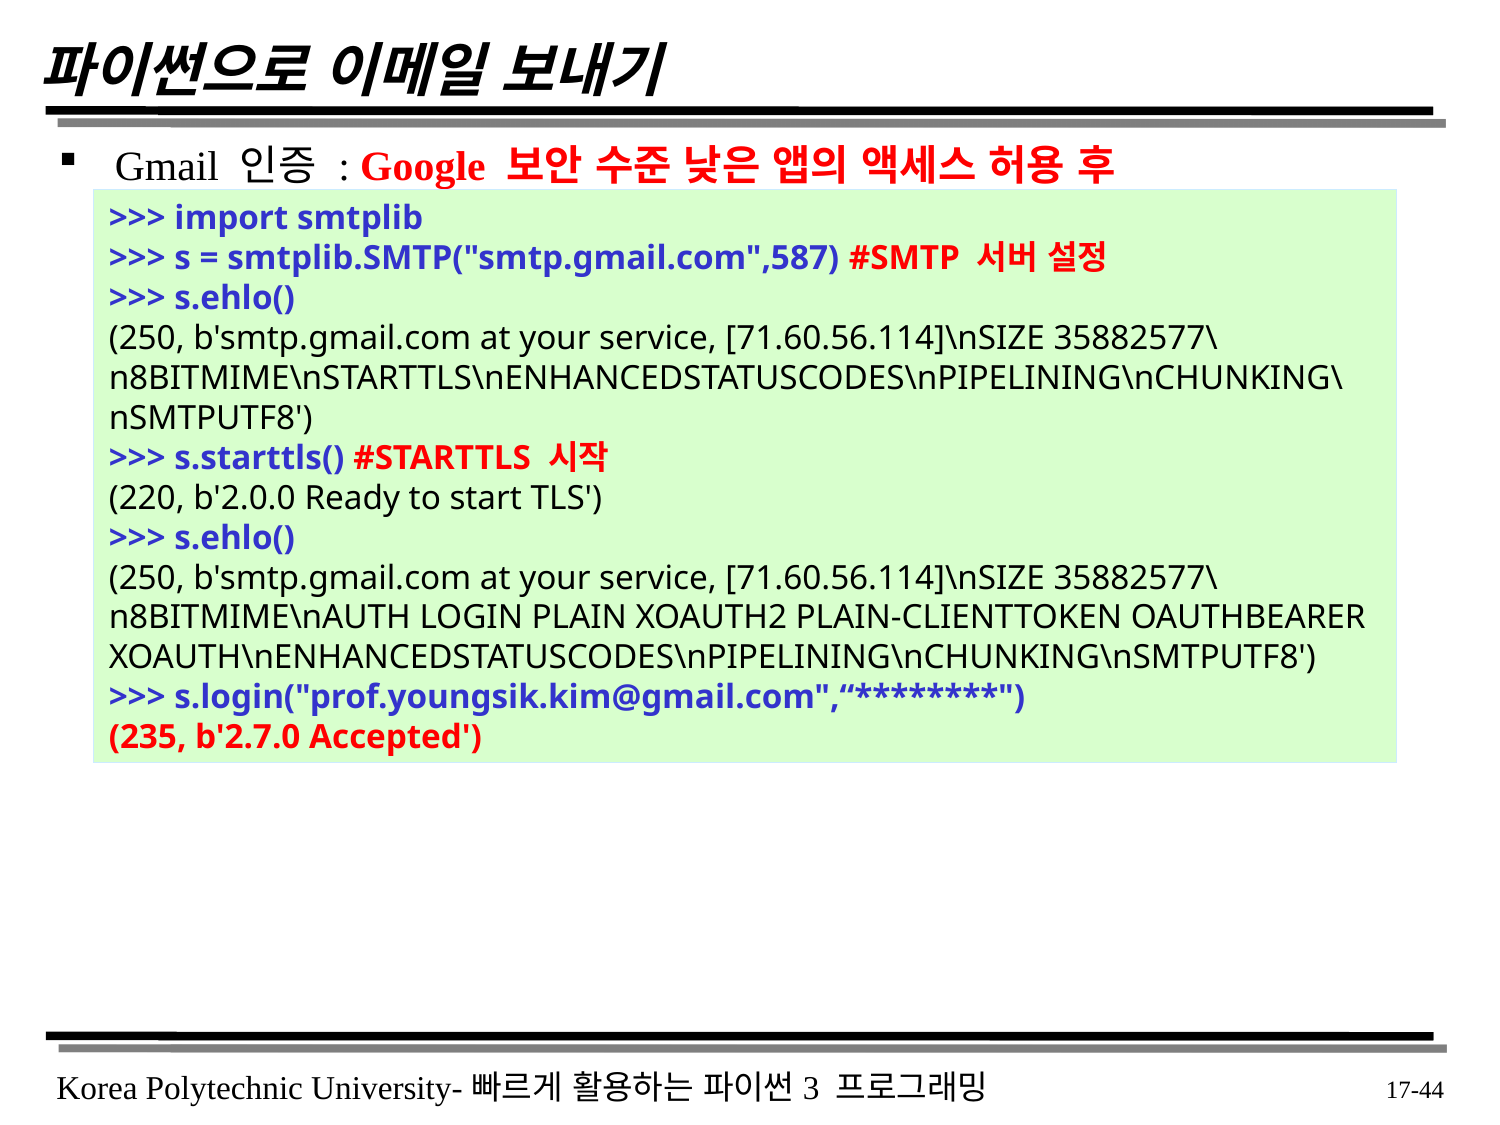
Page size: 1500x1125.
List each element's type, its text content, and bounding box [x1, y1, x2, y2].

title 파이썬으로 이메일 보내기 [25, 25, 1301, 101]
text_box Gmail 인증 : Google 보안 수준 낮은 앱의 액세스 허용 후 [43, 131, 1450, 977]
text_box >>> import smtplib >>> s = smtplib.SMTP("smtp.gmail.com",587) #SMTP 서버 설정 >>> s.ehlo() (250, b'smtp.gmail.com at your service, [71.60.56.114]\nSIZE 35882577\n8BITMIME\nSTARTTLS\nENHANCEDSTATUSCODES\nPIPELINING\nCHUNKING\nSMTPUTF8') >>> s.starttls() #STARTTLS 시작 (220, b'2.0.0 Ready to start TLS') >>> s.ehlo() (250, b'smtp.gmail.com at your service, [71.60.56.114]\nSIZE 35882577\n8BITMIME\nAUTH LOGIN PLAIN XOAUTH2 PLAIN-CLIENTTOKEN OAUTHBEARER XOAUTH\nENHANCEDSTATUSCODES\nPIPELINING\nCHUNKING\nSMTPUTF8') >>> s.login("prof.youngsik.kim@gmail.com",“********") (235, b'2.7.0 Accepted') [93, 189, 1397, 763]
slide_number 17-44 [1333, 1066, 1460, 1115]
